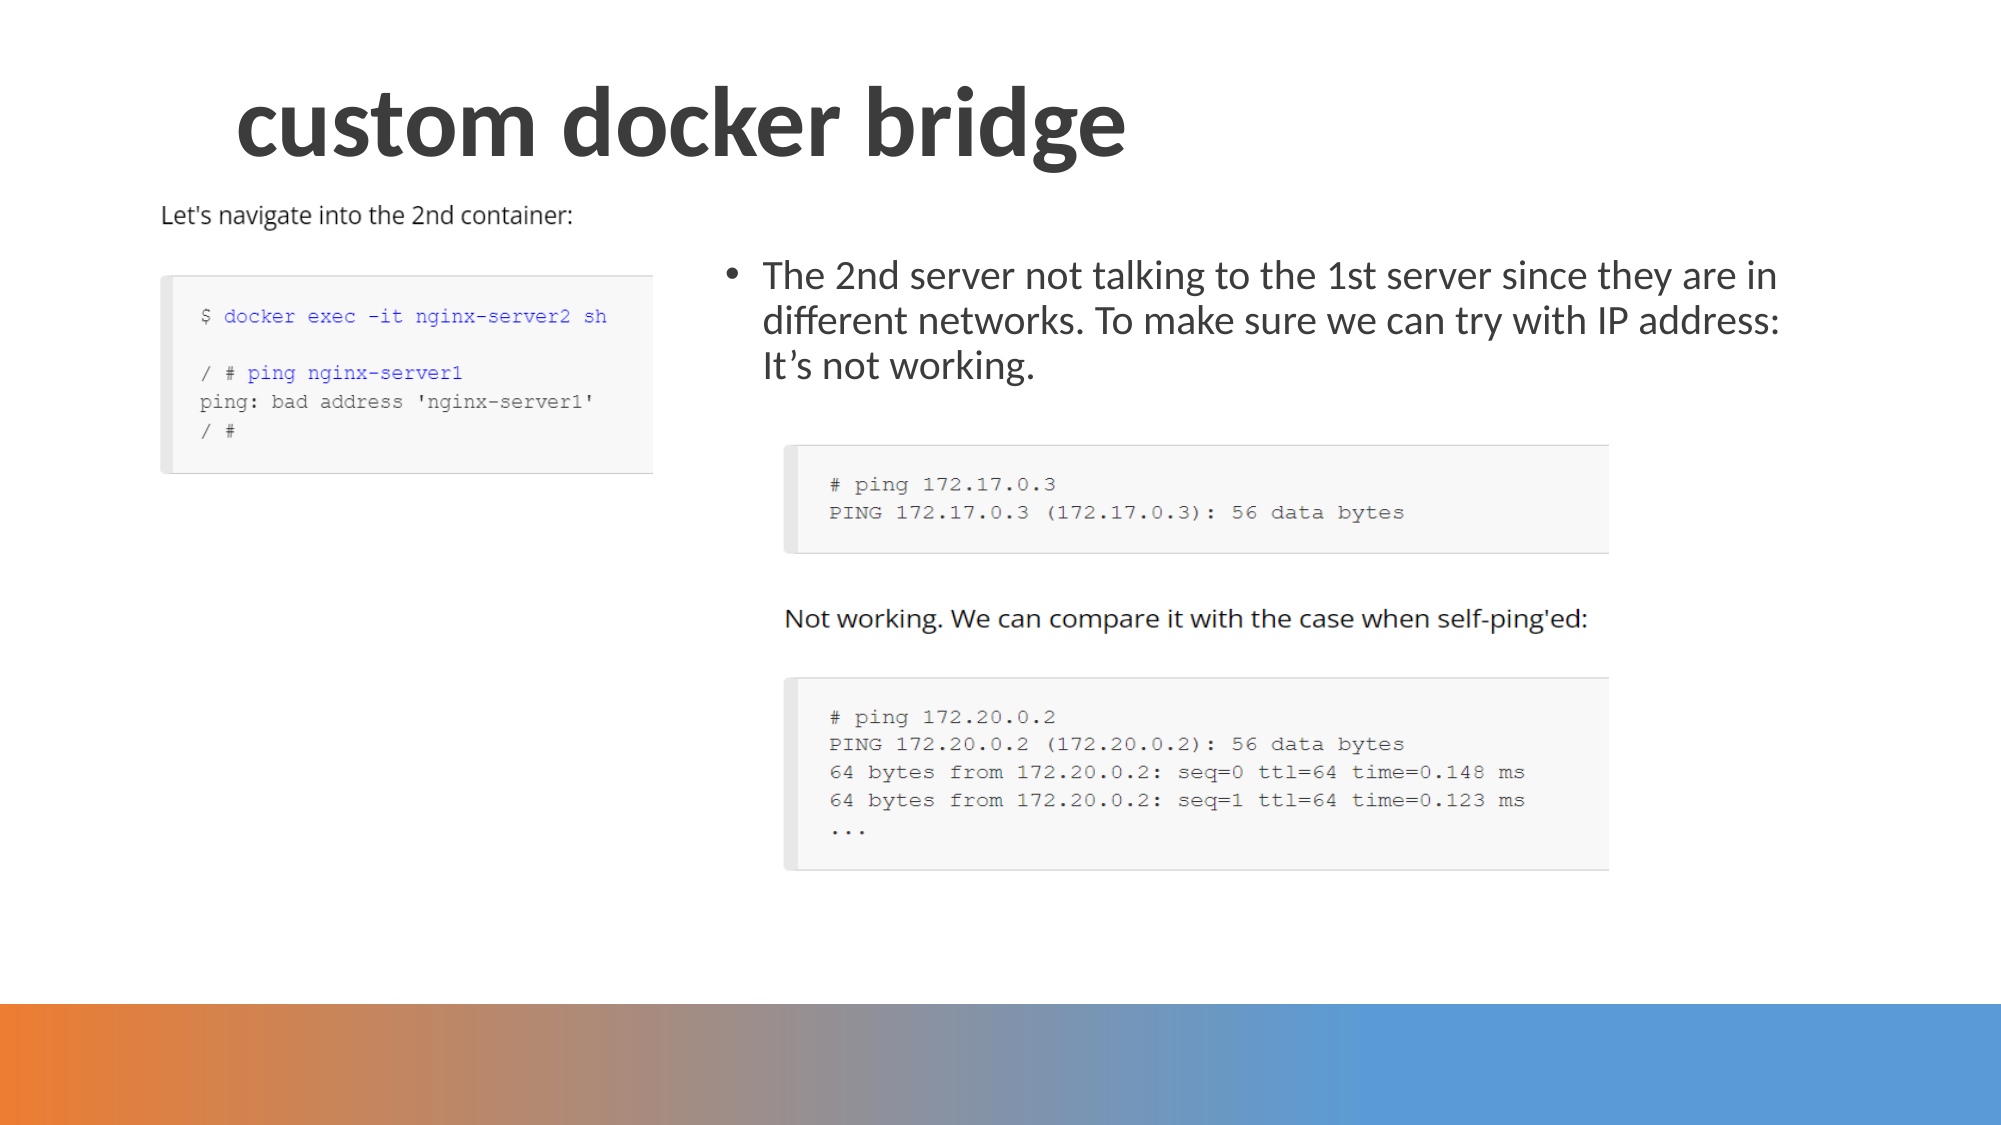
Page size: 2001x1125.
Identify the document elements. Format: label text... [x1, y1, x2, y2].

picture [767, 425, 1609, 880]
list The 2nd server not talking to the 1st server since they are in different networks. To make sure we can try with IP address: It’s not working. [710, 245, 1804, 411]
picture [138, 189, 653, 489]
text_box custom docker bridge [221, 63, 1597, 163]
